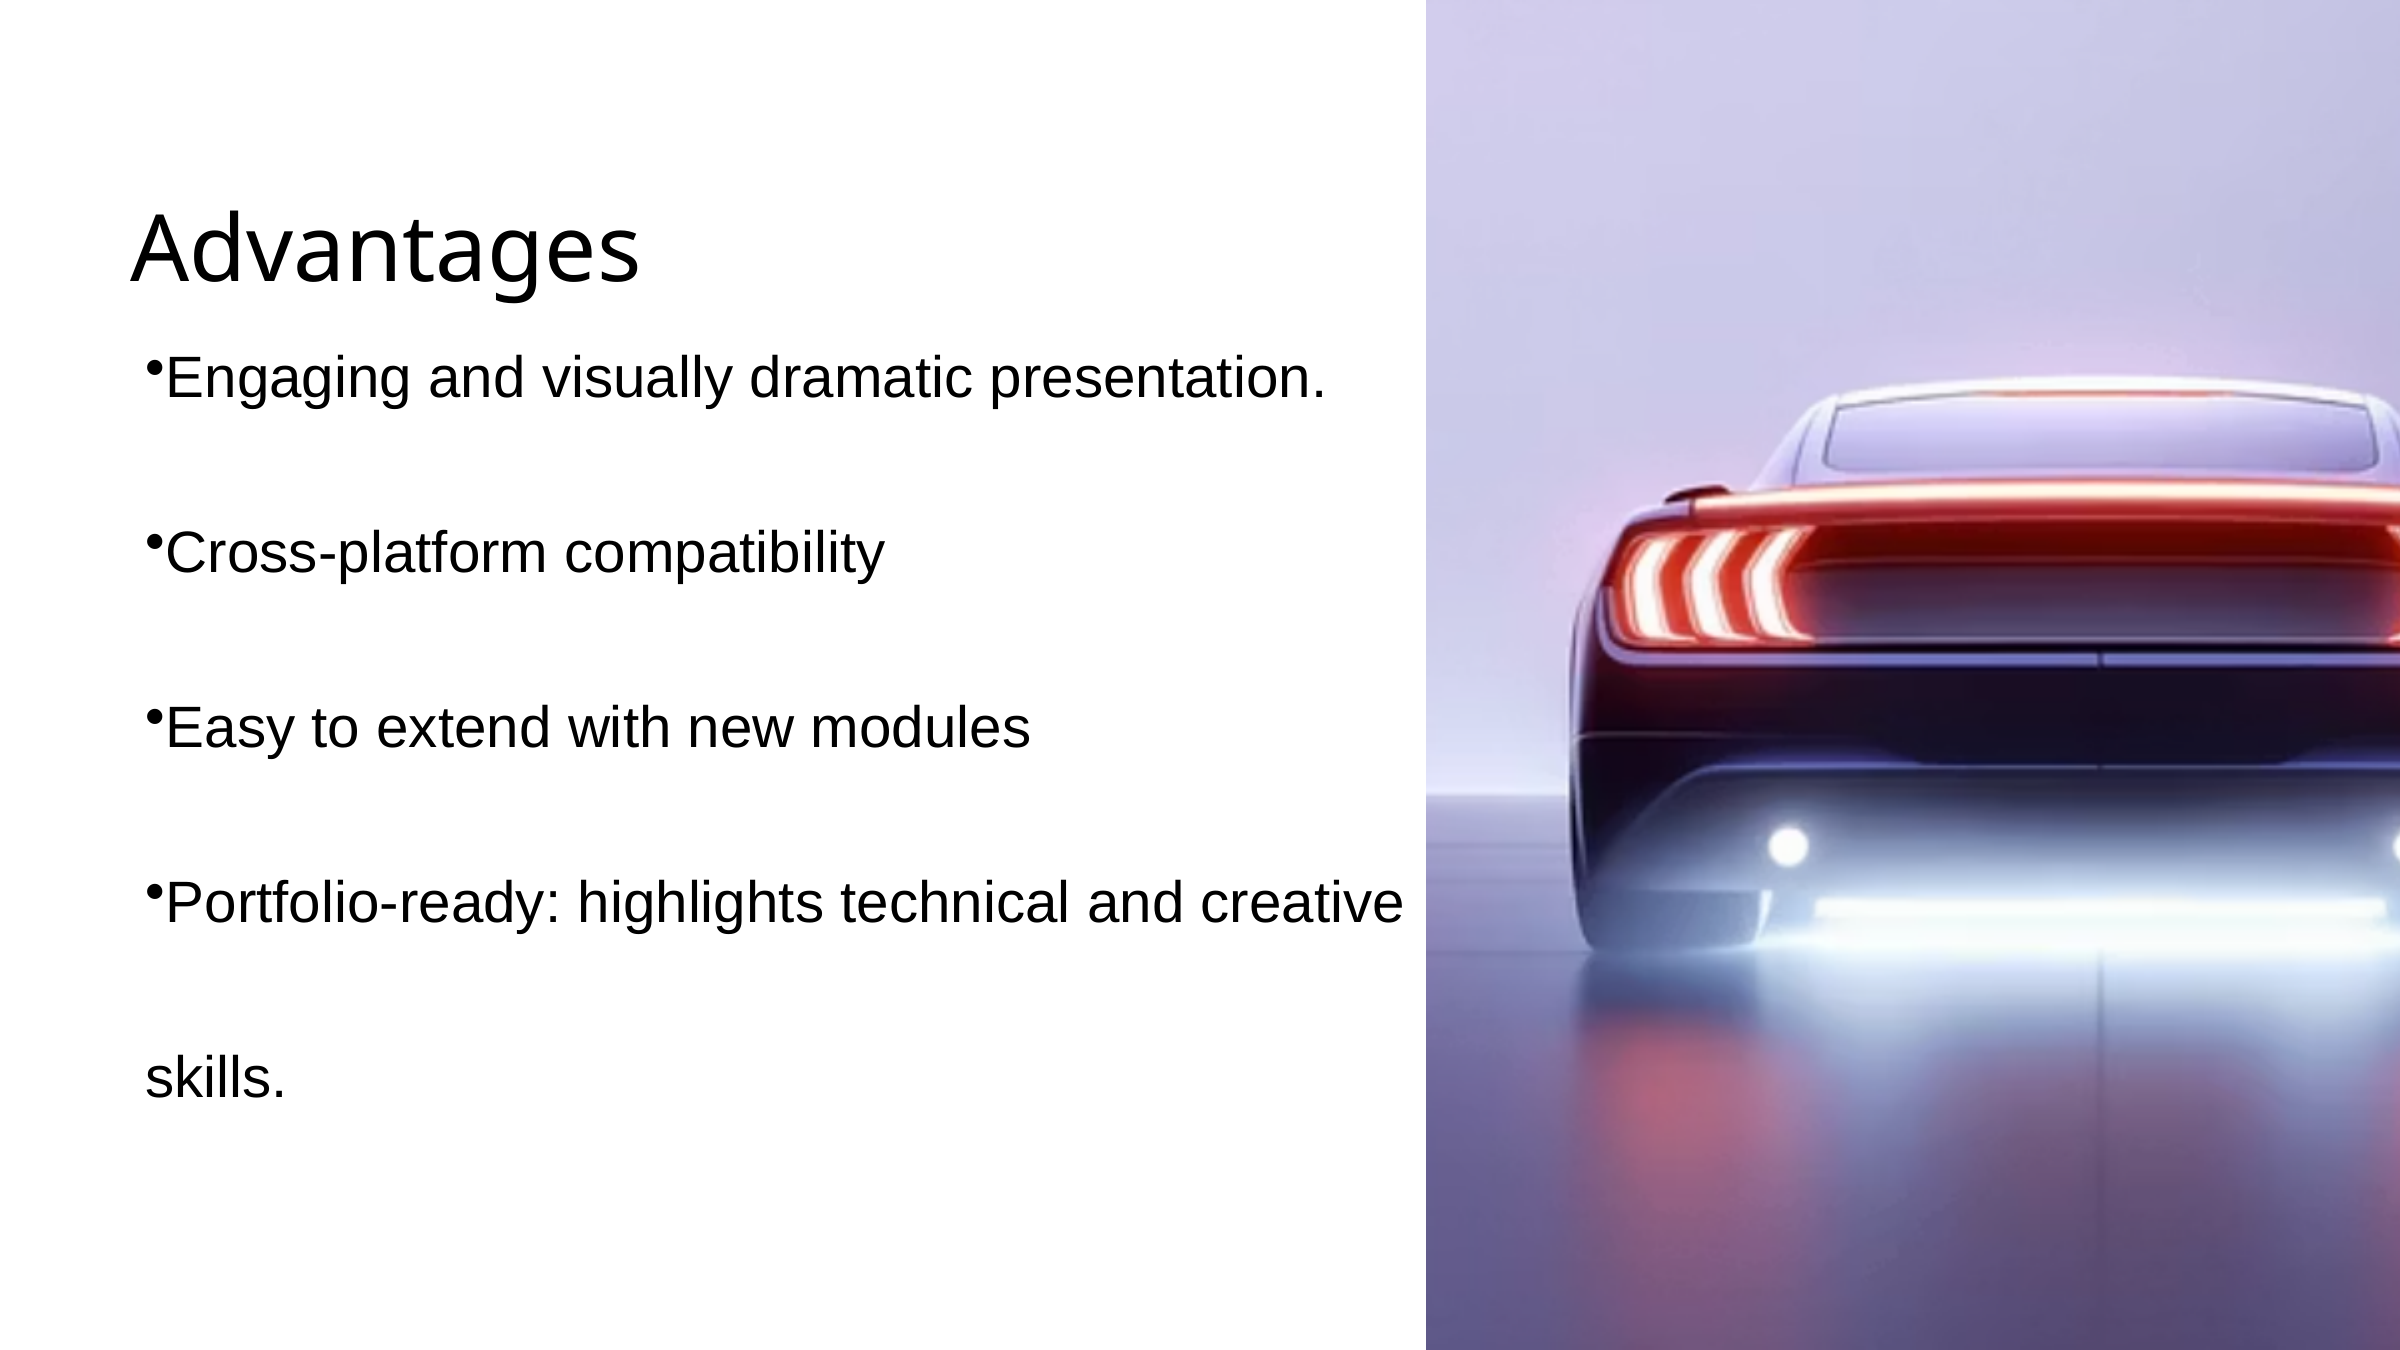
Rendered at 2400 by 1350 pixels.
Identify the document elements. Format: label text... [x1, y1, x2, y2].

text_box Advantages [130, 184, 1259, 226]
text_box Engaging and visually dramatic presentation. Cross-platform compatibility Easy to extend with new modules Portfolio-ready: highlights technical and creative skills. [130, 226, 1426, 1292]
picture [1218, 0, 2400, 1350]
